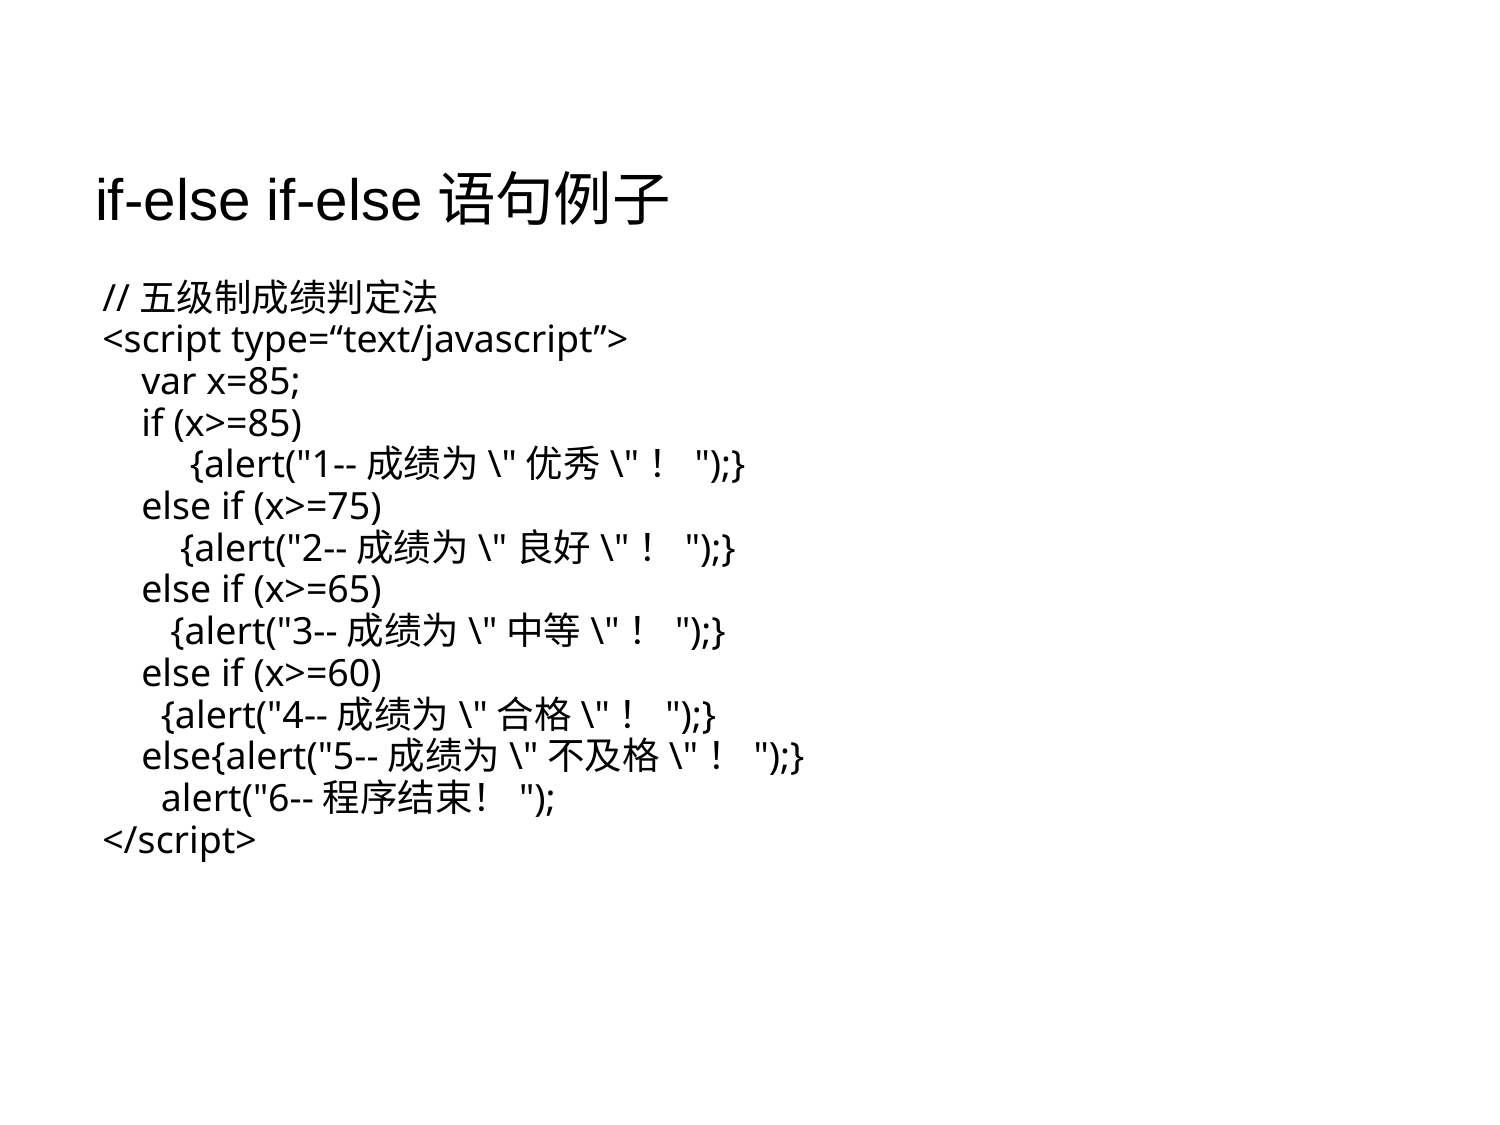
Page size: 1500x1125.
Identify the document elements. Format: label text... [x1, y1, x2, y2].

text_box //五级制成绩判定法 <script type=“text/javascript”> var x=85; if (x>=85) {alert("1--成绩为\"优秀\"！");} else if (x>=75) {alert("2--成绩为\"良好\"！");} else if (x>=65) {alert("3--成绩为\"中等\"！");} else if (x>=60) {alert("4--成绩为\"合格\"！");} else{alert("5--成绩为\"不及格\"！");} alert("6--程序结束！"); </script> [87, 273, 1206, 868]
text_box if-else if-else语句例子 [80, 154, 685, 240]
